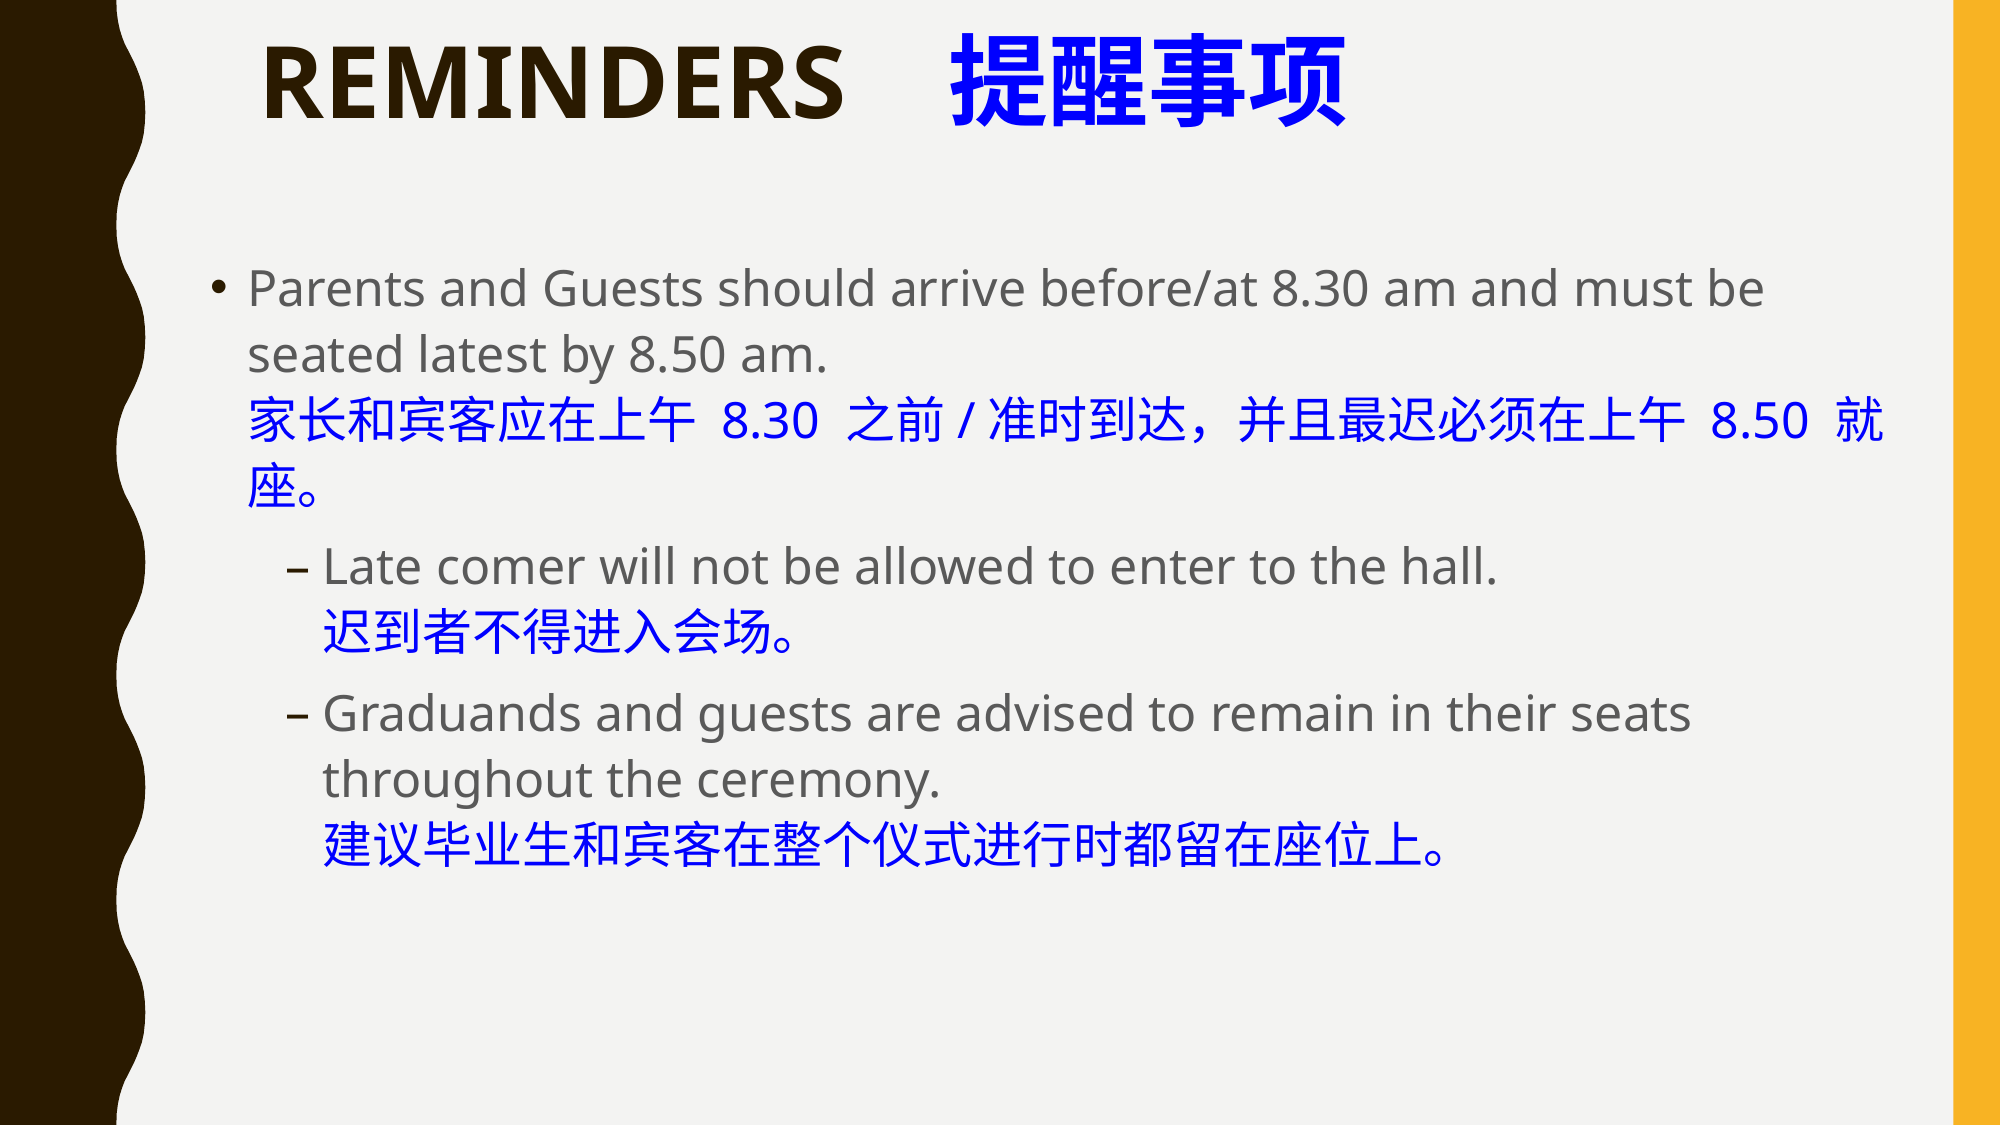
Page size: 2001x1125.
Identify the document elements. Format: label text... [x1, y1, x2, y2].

title REMINDERS 提醒事项 [244, 24, 1490, 208]
list Parents and Guests should arrive before/at 8.30 am and must be seated latest by 8.50 am. 家长和宾客应在上午 8.30 之前/准时到达，并且最迟必须在上午 8.50 就座。 Late comer will not be allowed to enter to the hall. 迟到者不得进入会场。 Graduands and guests are advised to remain in their seats throughout the ceremony. 建议毕业生和宾客在整个仪式进行时都留在座位上。 [195, 242, 1927, 1046]
